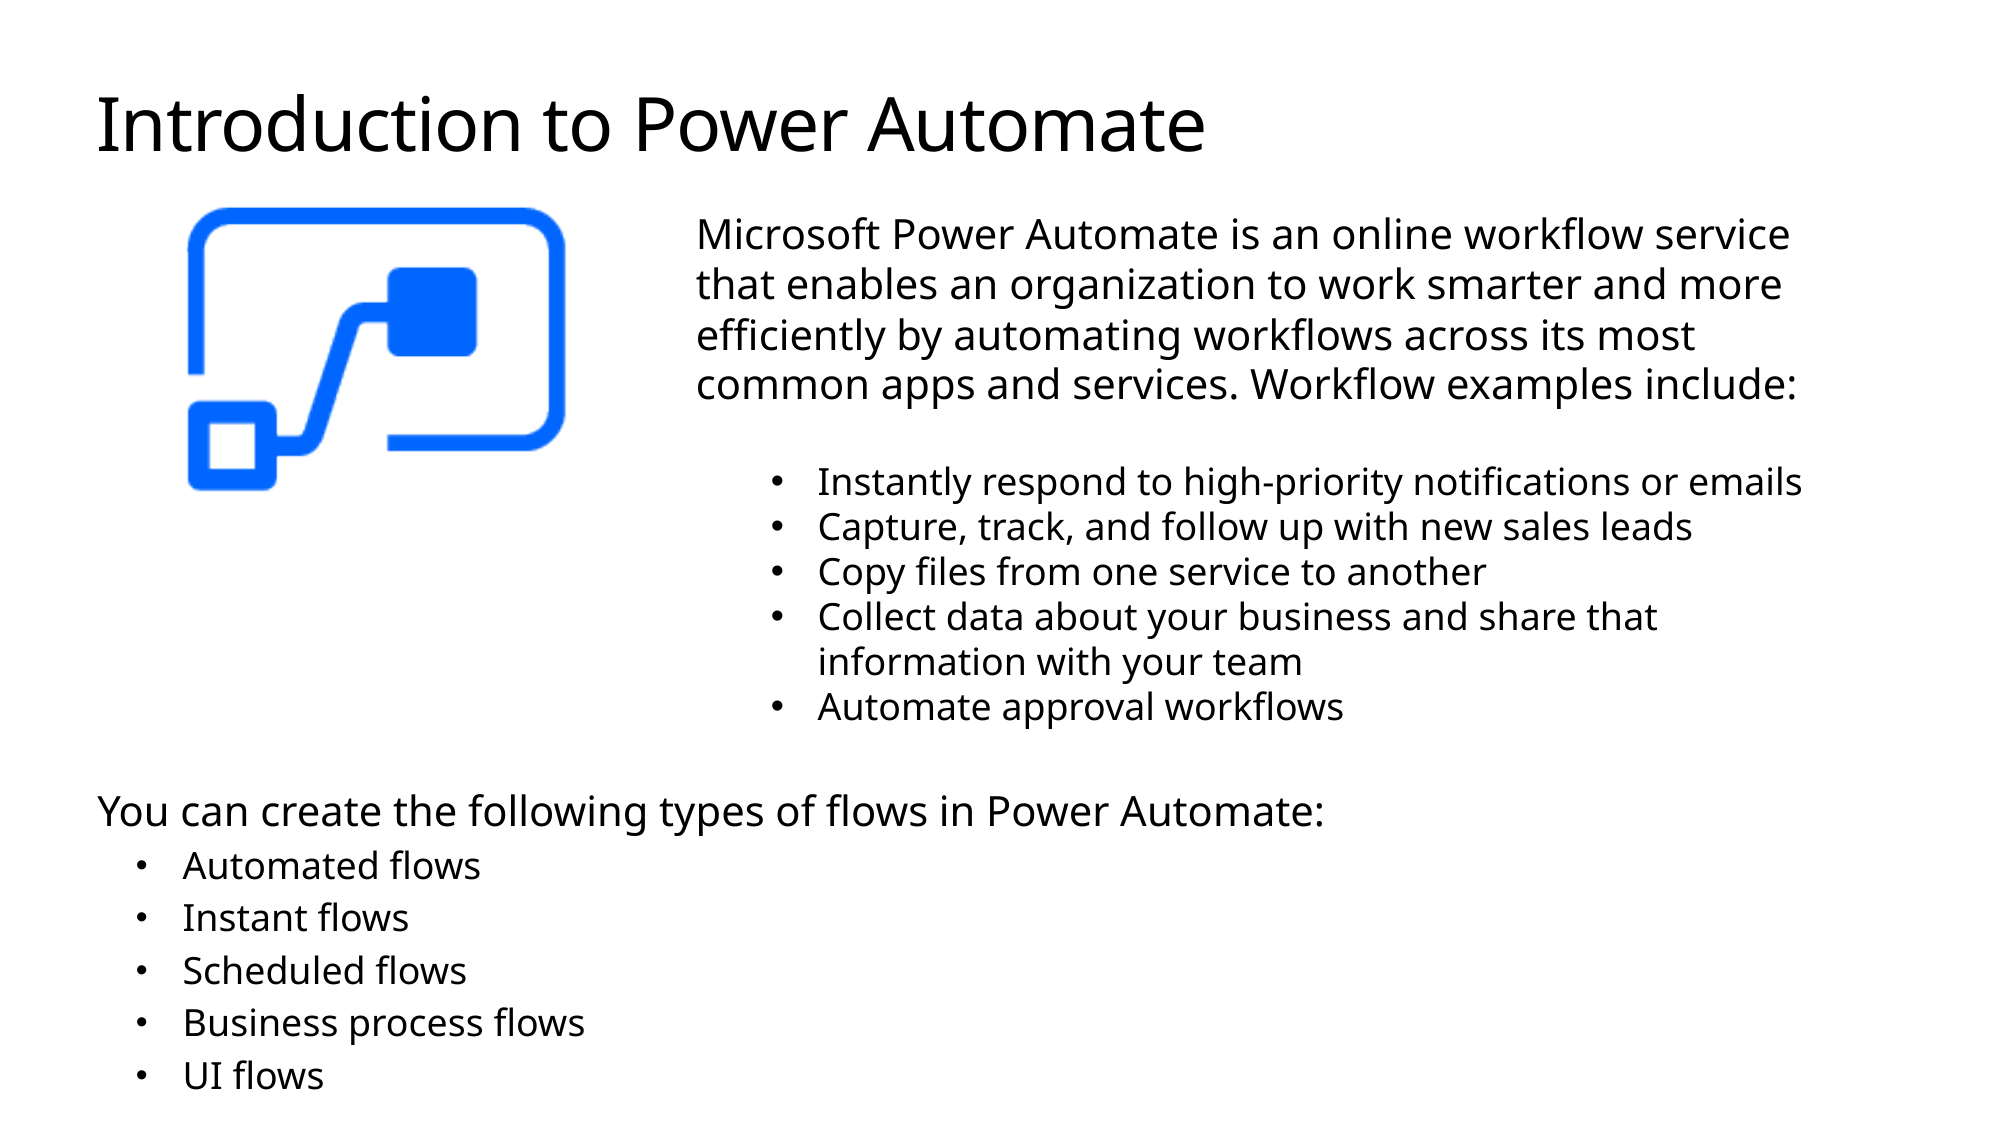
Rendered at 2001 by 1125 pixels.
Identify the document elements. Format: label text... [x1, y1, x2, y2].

title Introduction to Power Automate [697, 76, 1904, 168]
list You can create the following types of flows in Power Automate: Automated flows Instant flows Scheduled flows Business process flows UI flows [97, 784, 1969, 1108]
picture [59, 36, 697, 674]
text_box Microsoft Power Automate is an online workflow service that enables an organization to work smarter and more efficiently by automating workflows across its most common apps and services. Workflow examples include: Instantly respond to high-priority notifications or emails Capture, track, and follow up with new sales leads Copy files from one service to another Collect data about your business and share that information with your team Automate approval workflows [695, 208, 1864, 774]
